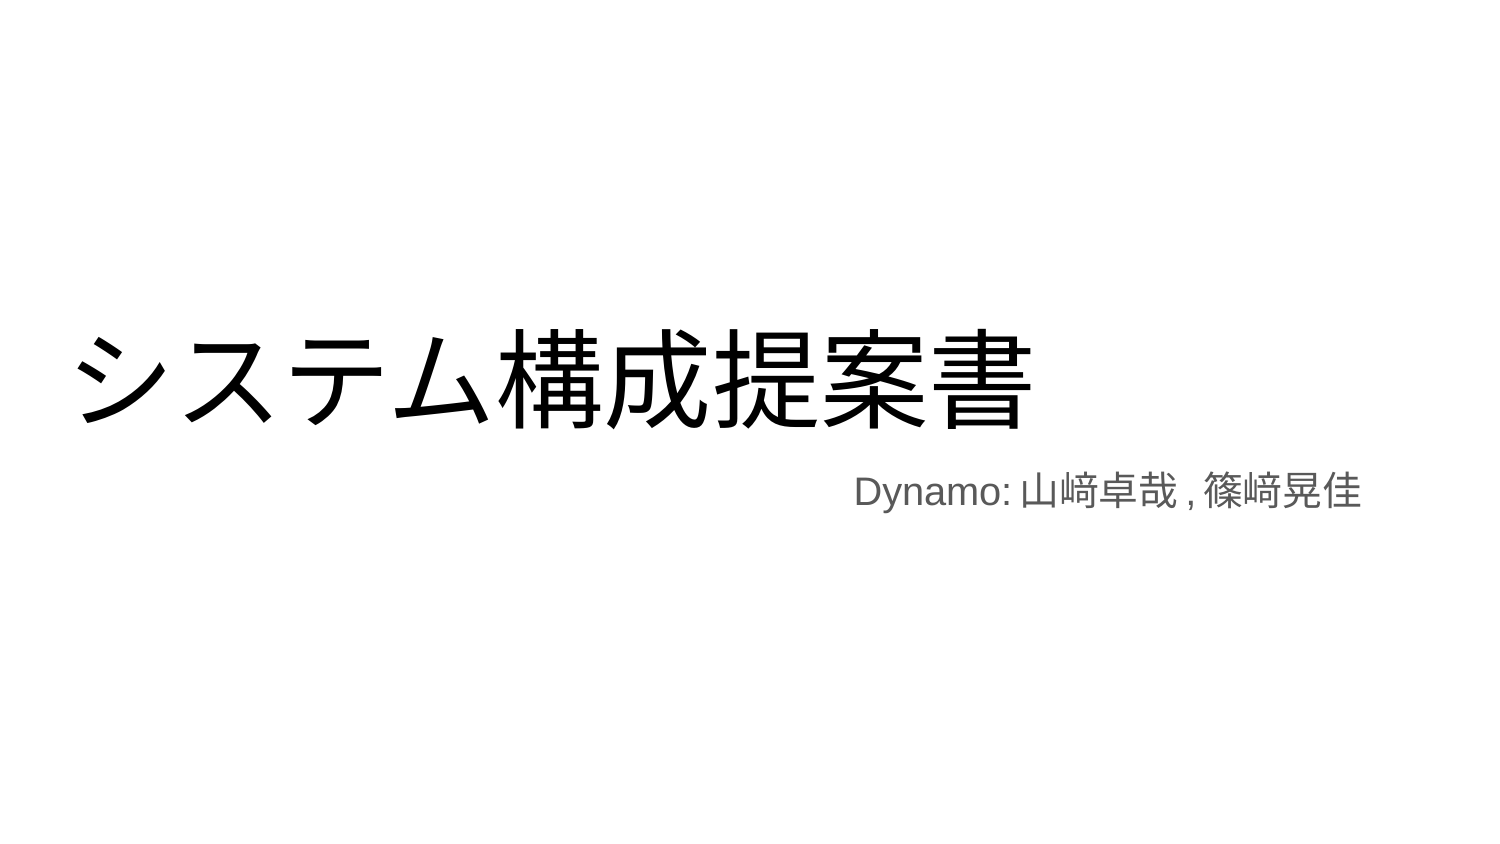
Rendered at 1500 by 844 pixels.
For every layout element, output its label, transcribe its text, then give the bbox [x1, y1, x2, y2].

title システム構成提案書 [51, 122, 1449, 459]
subtitle Dynamo:山﨑卓哉,篠﨑晃佳 [838, 458, 1486, 554]
